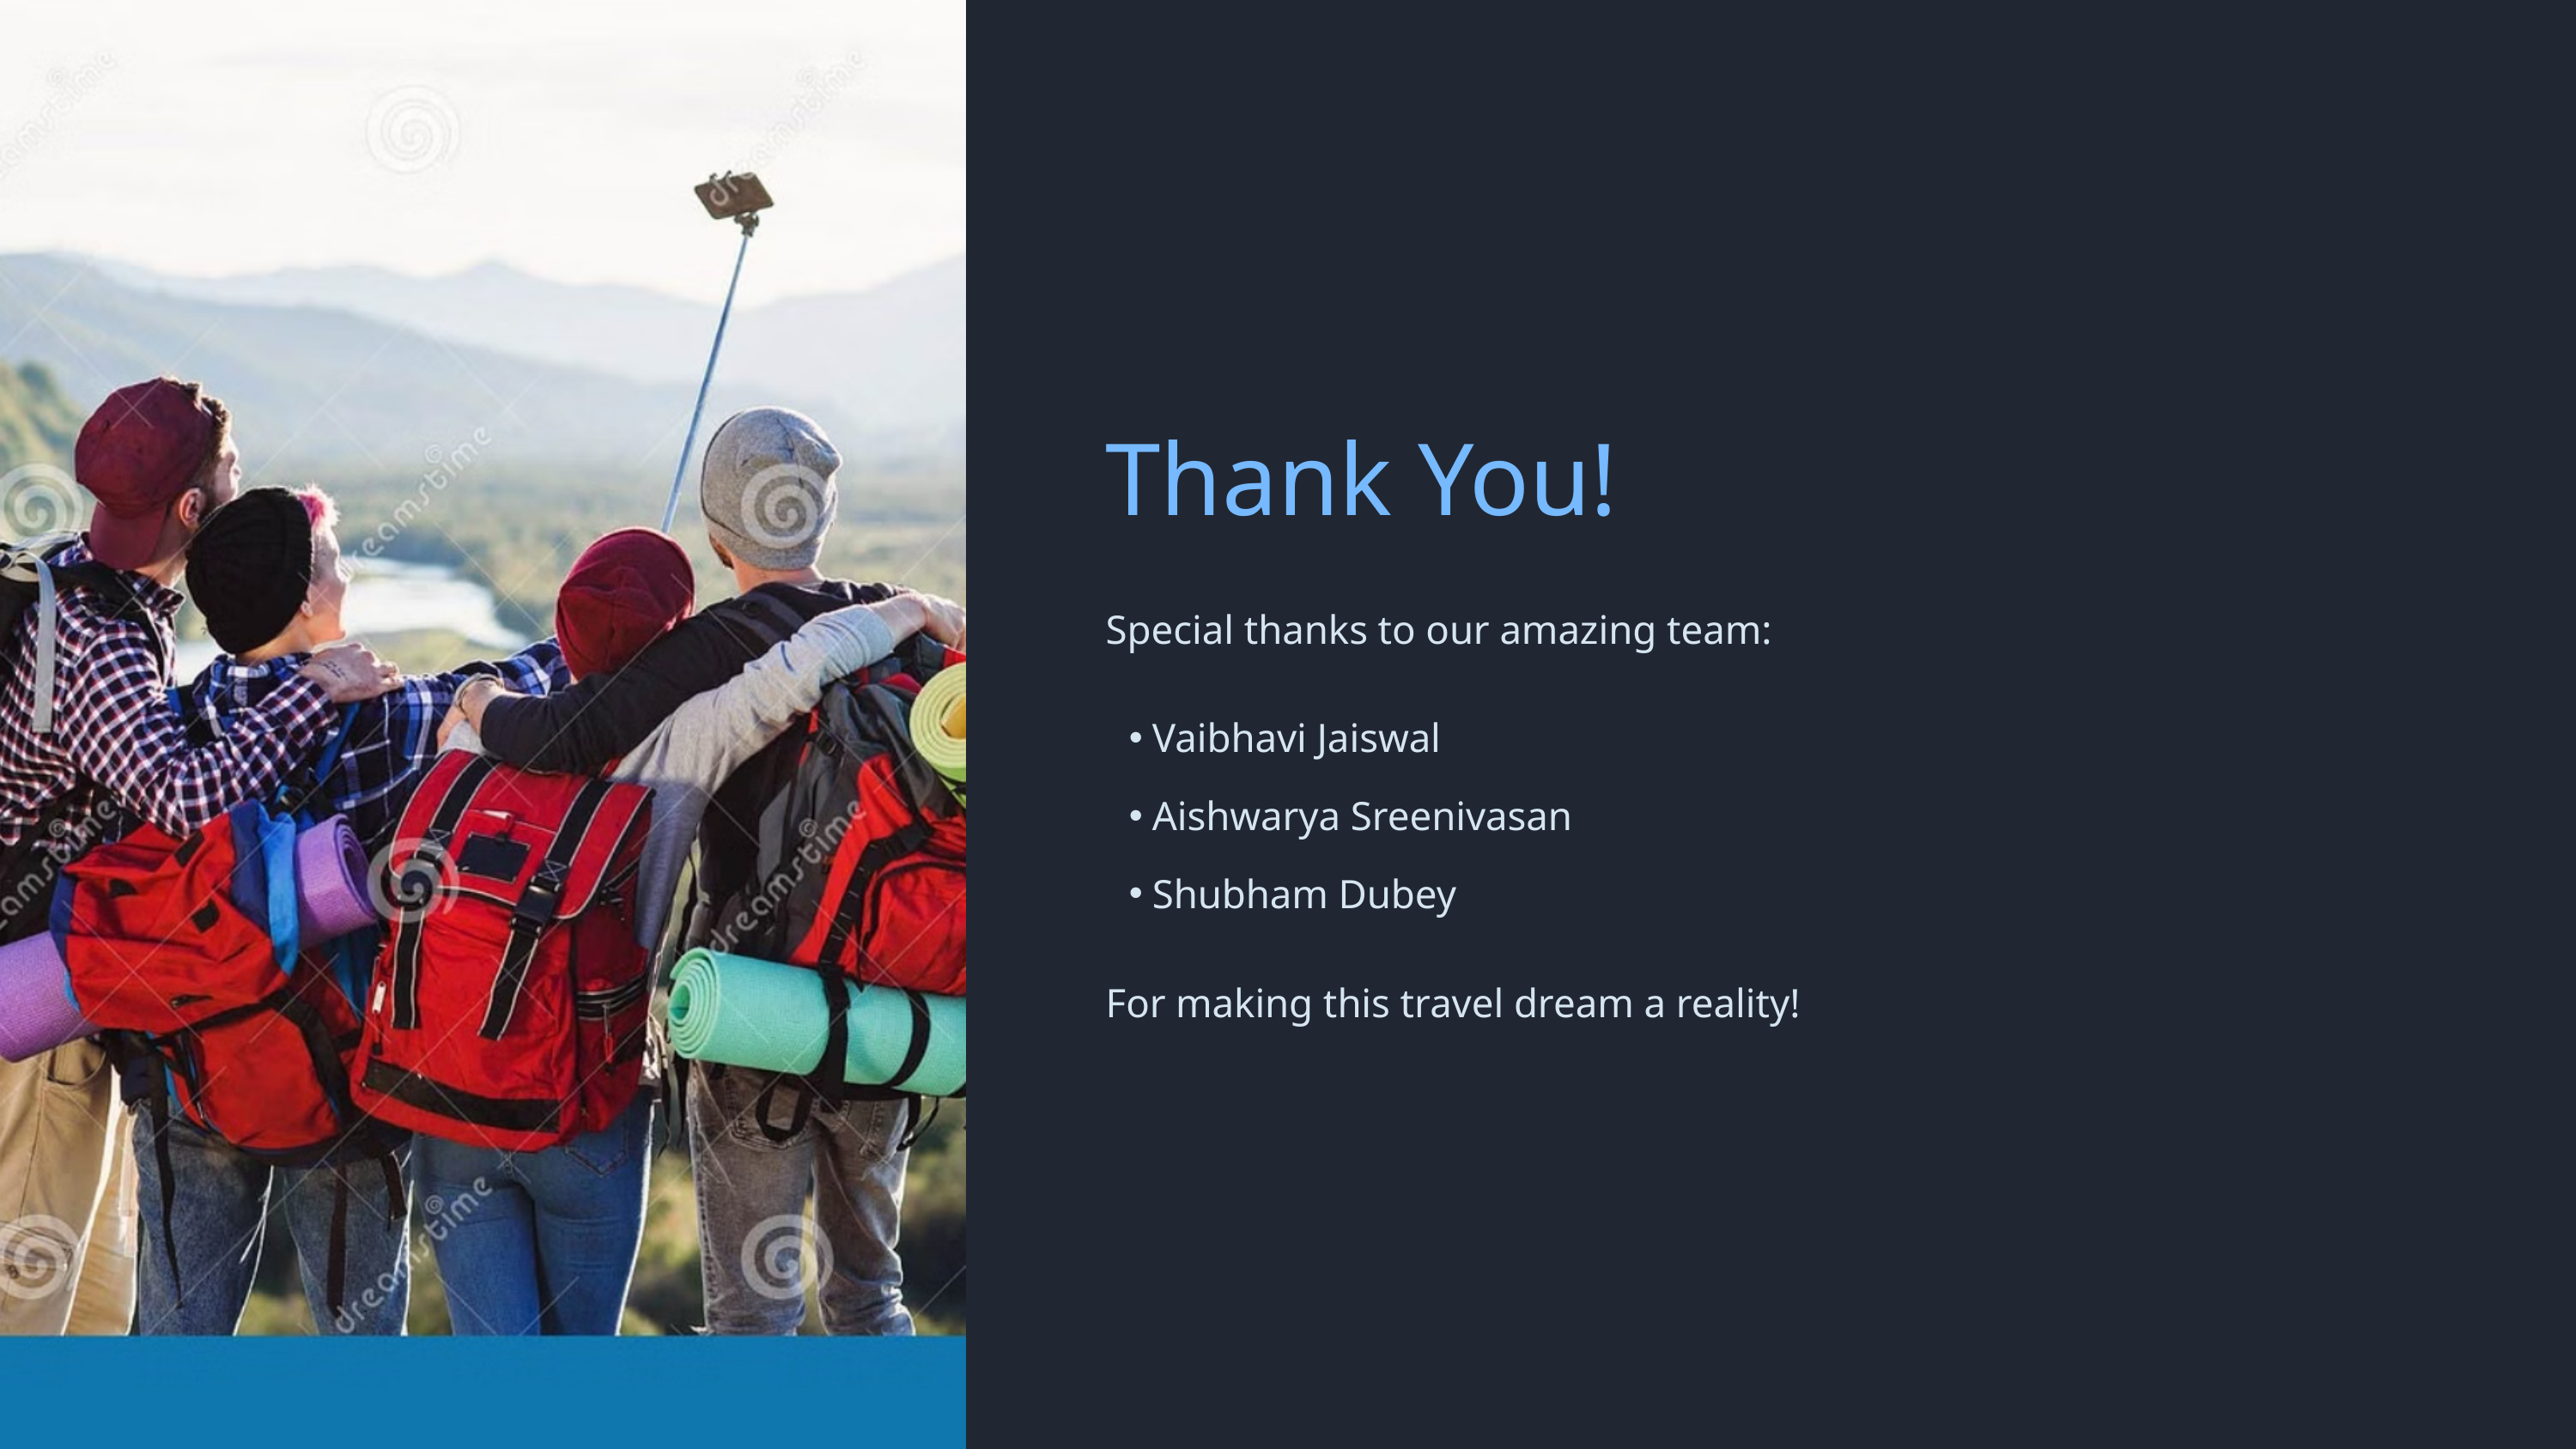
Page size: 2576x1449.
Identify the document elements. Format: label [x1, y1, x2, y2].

text_box [1105, 413, 2105, 539]
text_box [1105, 862, 2437, 927]
text_box [1105, 706, 2437, 771]
text_box [0, 0, 2576, 1449]
text_box [1105, 597, 2437, 663]
text_box [1105, 784, 2437, 849]
text_box [1105, 971, 2437, 1036]
